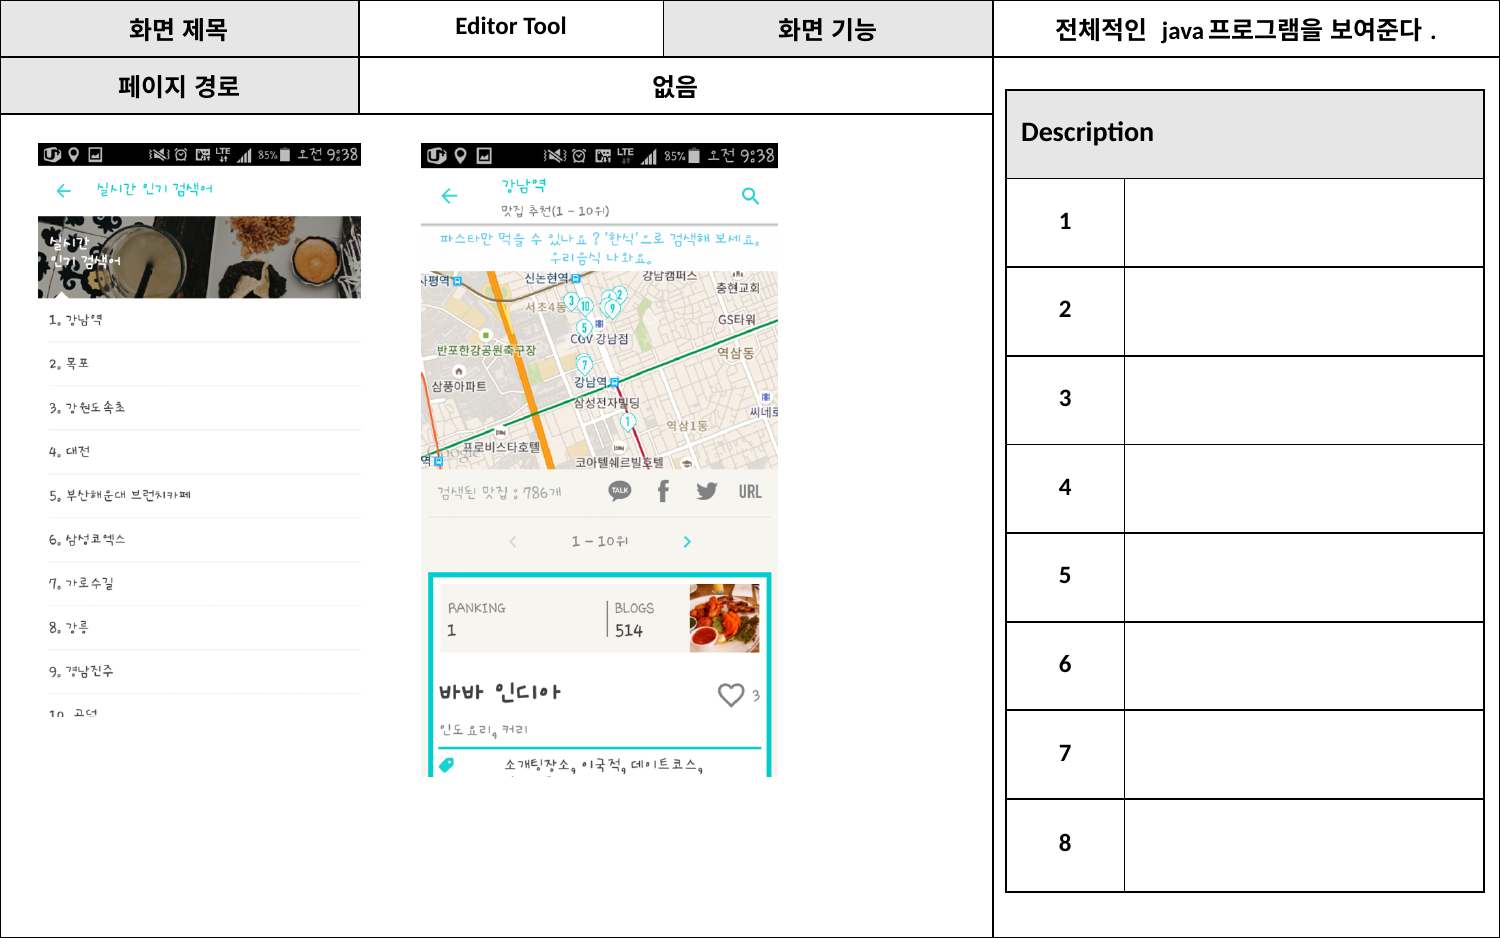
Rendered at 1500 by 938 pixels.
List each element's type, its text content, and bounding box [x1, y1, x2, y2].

table_cell [1125, 711, 1483, 798]
picture [421, 143, 778, 777]
table_cell 4 [1007, 445, 1124, 532]
table_header 화면 제목 [1, 1, 358, 56]
table_cell [1125, 534, 1483, 621]
table_cell [1125, 800, 1483, 891]
table_cell 1 [1007, 179, 1124, 266]
table_cell 없음 [360, 58, 992, 113]
table_cell [1125, 268, 1483, 355]
table_cell [1125, 623, 1483, 709]
picture [38, 143, 361, 717]
table_cell 2 [1007, 268, 1124, 355]
table_cell 7 [1007, 711, 1124, 798]
table_cell 8 [1007, 800, 1124, 891]
table_cell 페이지 경로 [1, 58, 358, 113]
table_header 전체적인 java프로그램을 보여준다. [994, 1, 1499, 56]
table_cell 3 [1007, 357, 1124, 444]
table_header Description [1007, 91, 1483, 178]
table_header 화면 기능 [664, 1, 992, 56]
table_cell [1125, 179, 1483, 266]
table_cell 5 [1007, 534, 1124, 621]
table_header Editor Tool [360, 1, 663, 56]
table_cell [994, 58, 1499, 937]
table_cell [1125, 357, 1483, 444]
table_cell [1125, 445, 1483, 532]
table_cell [1, 115, 992, 937]
table_cell 6 [1007, 623, 1124, 709]
